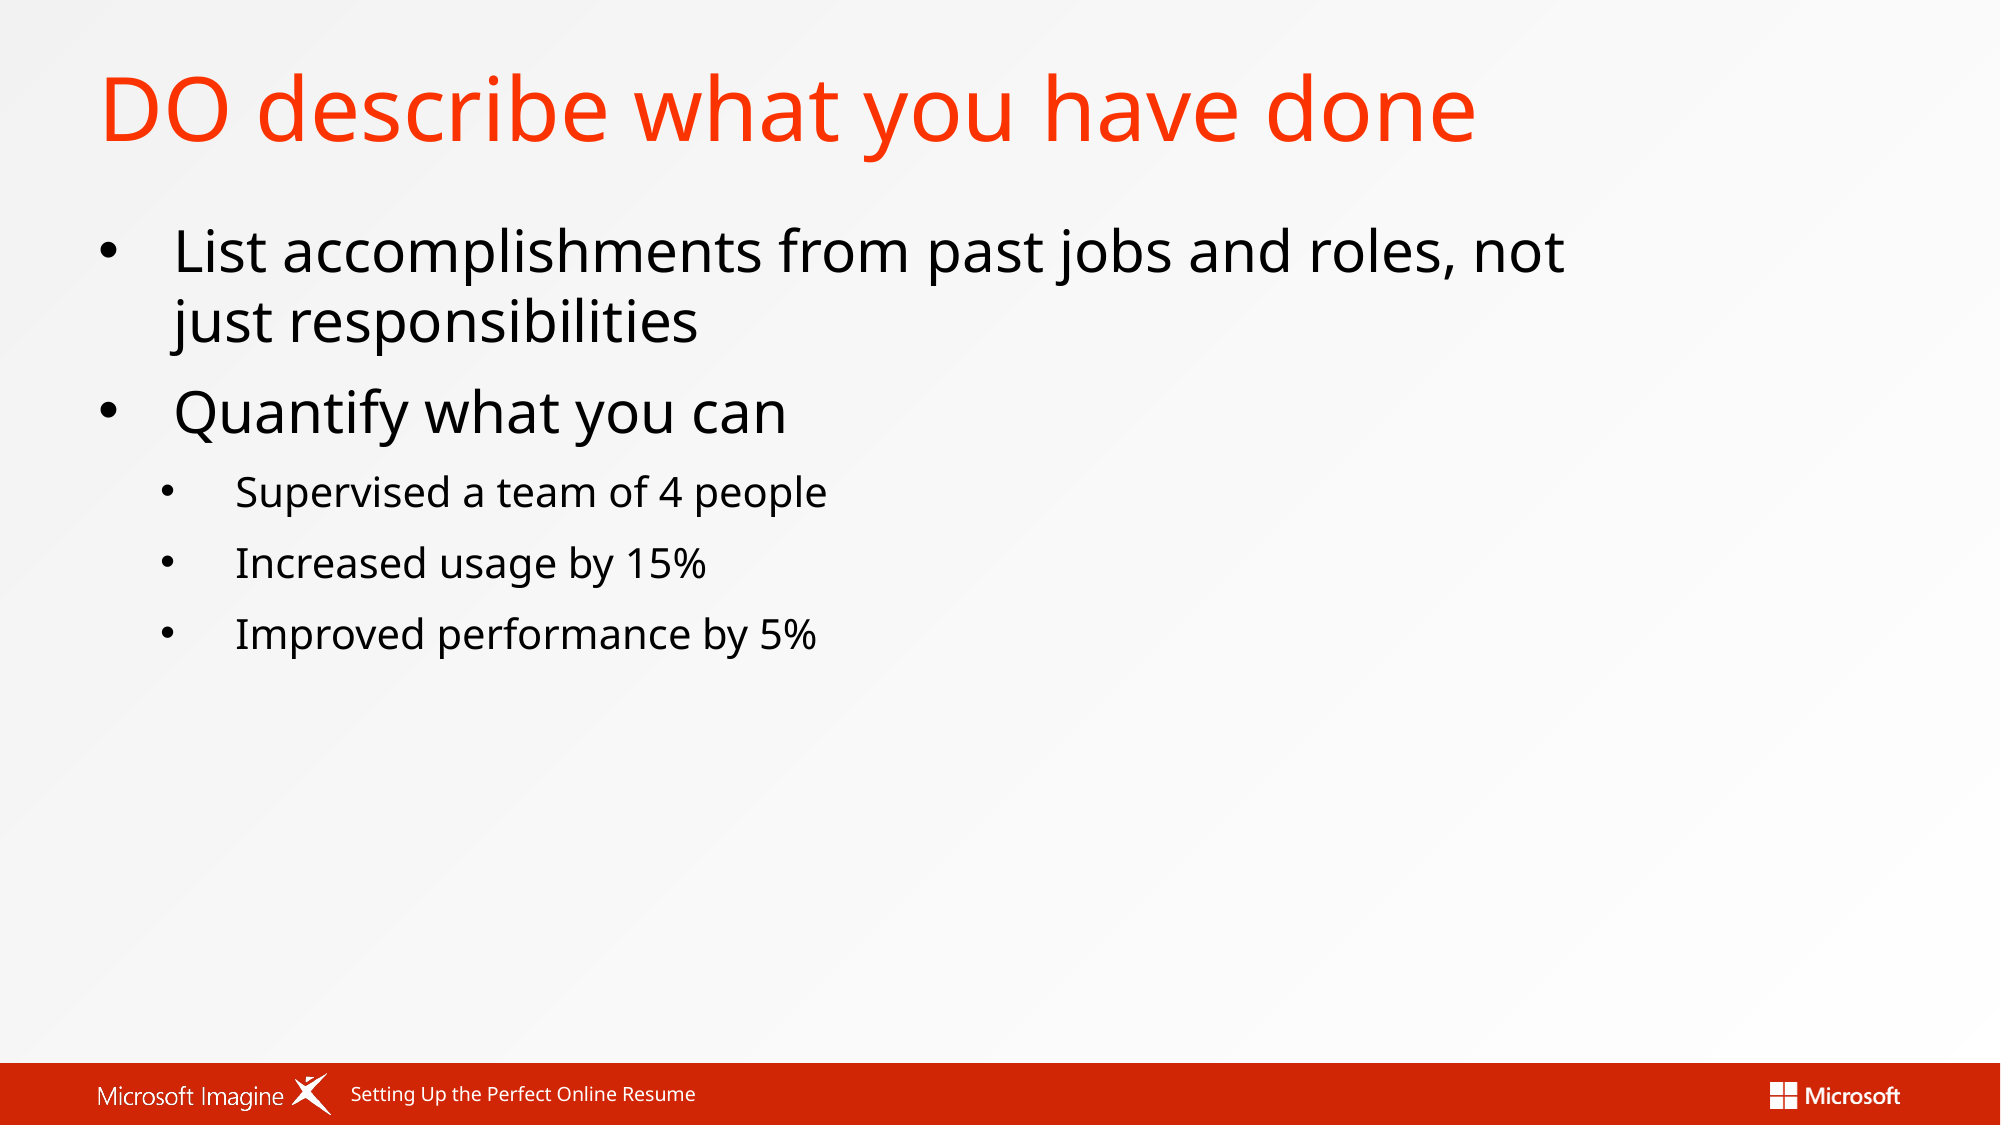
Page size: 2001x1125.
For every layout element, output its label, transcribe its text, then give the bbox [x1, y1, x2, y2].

title DO describe what you have done [83, 45, 1920, 192]
list List accomplishments from past jobs and roles, not just responsibilities Quantify what you can Supervised a team of 4 people Increased usage by 15% Improved performance by 5% [83, 206, 1606, 1010]
footer Setting Up the Perfect Online Resume [336, 1063, 1071, 1124]
picture [1770, 1082, 1900, 1109]
